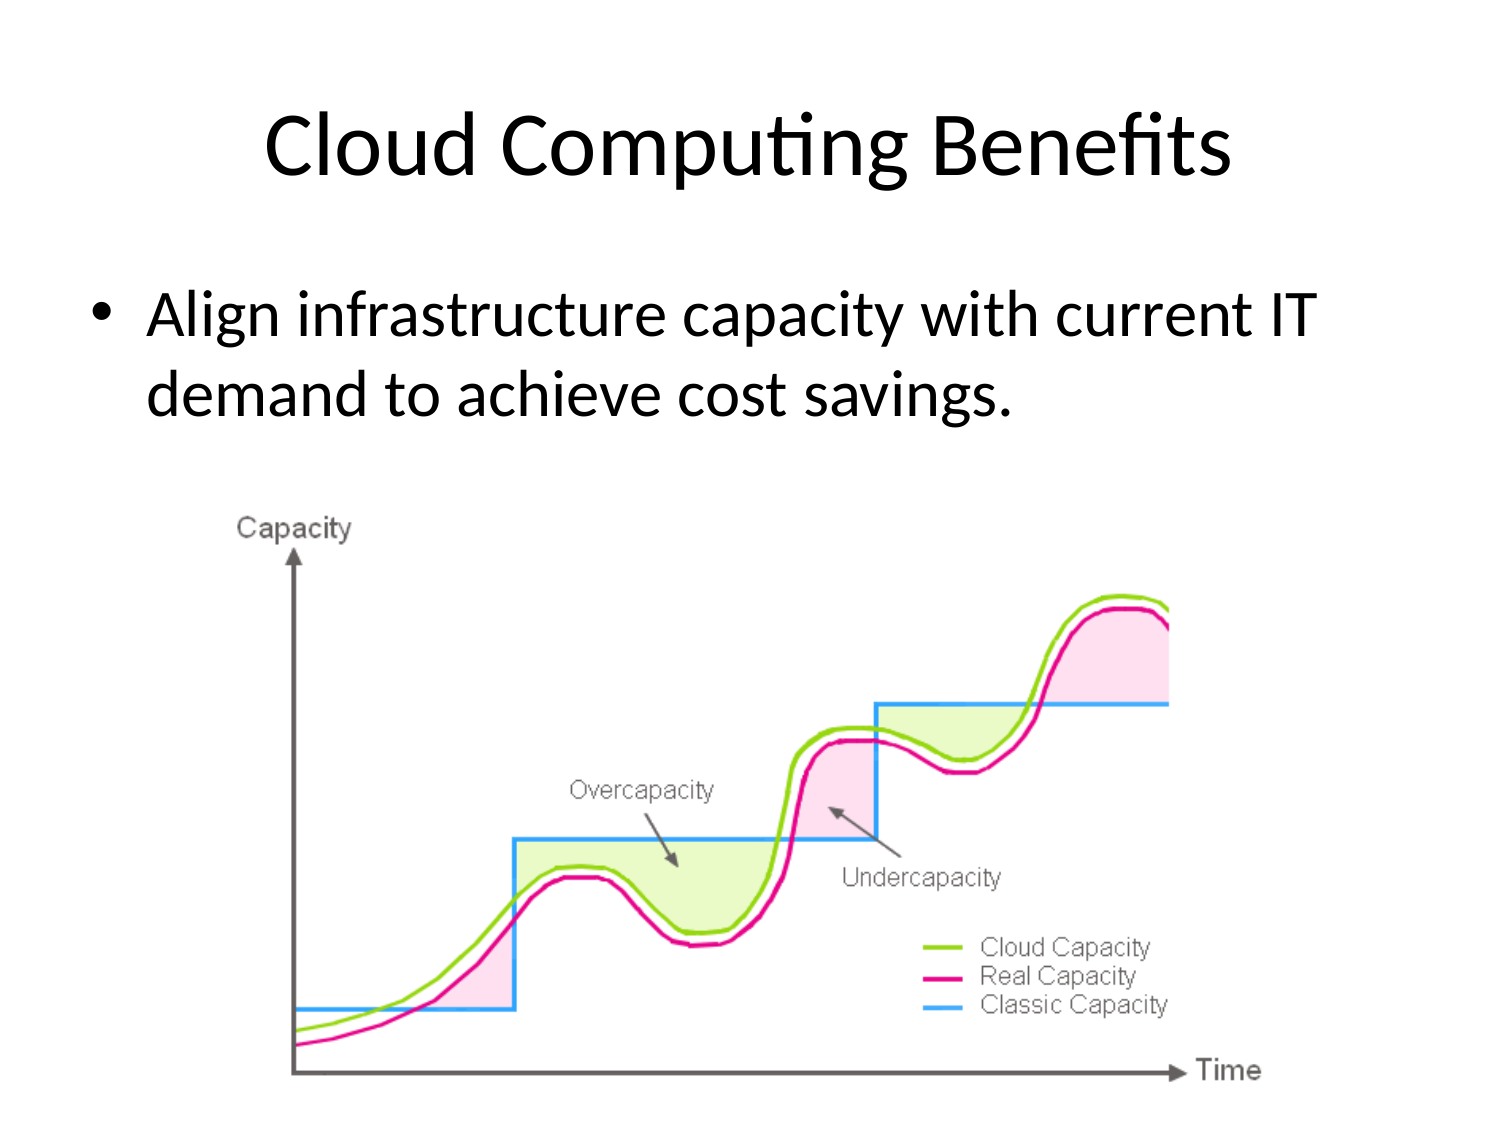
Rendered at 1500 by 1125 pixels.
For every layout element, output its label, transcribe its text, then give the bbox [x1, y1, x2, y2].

title Cloud Computing Benefits [75, 45, 1425, 233]
picture [225, 486, 1274, 1117]
list Align infrastructure capacity with current IT demand to achieve cost savings. [75, 262, 1425, 1005]
